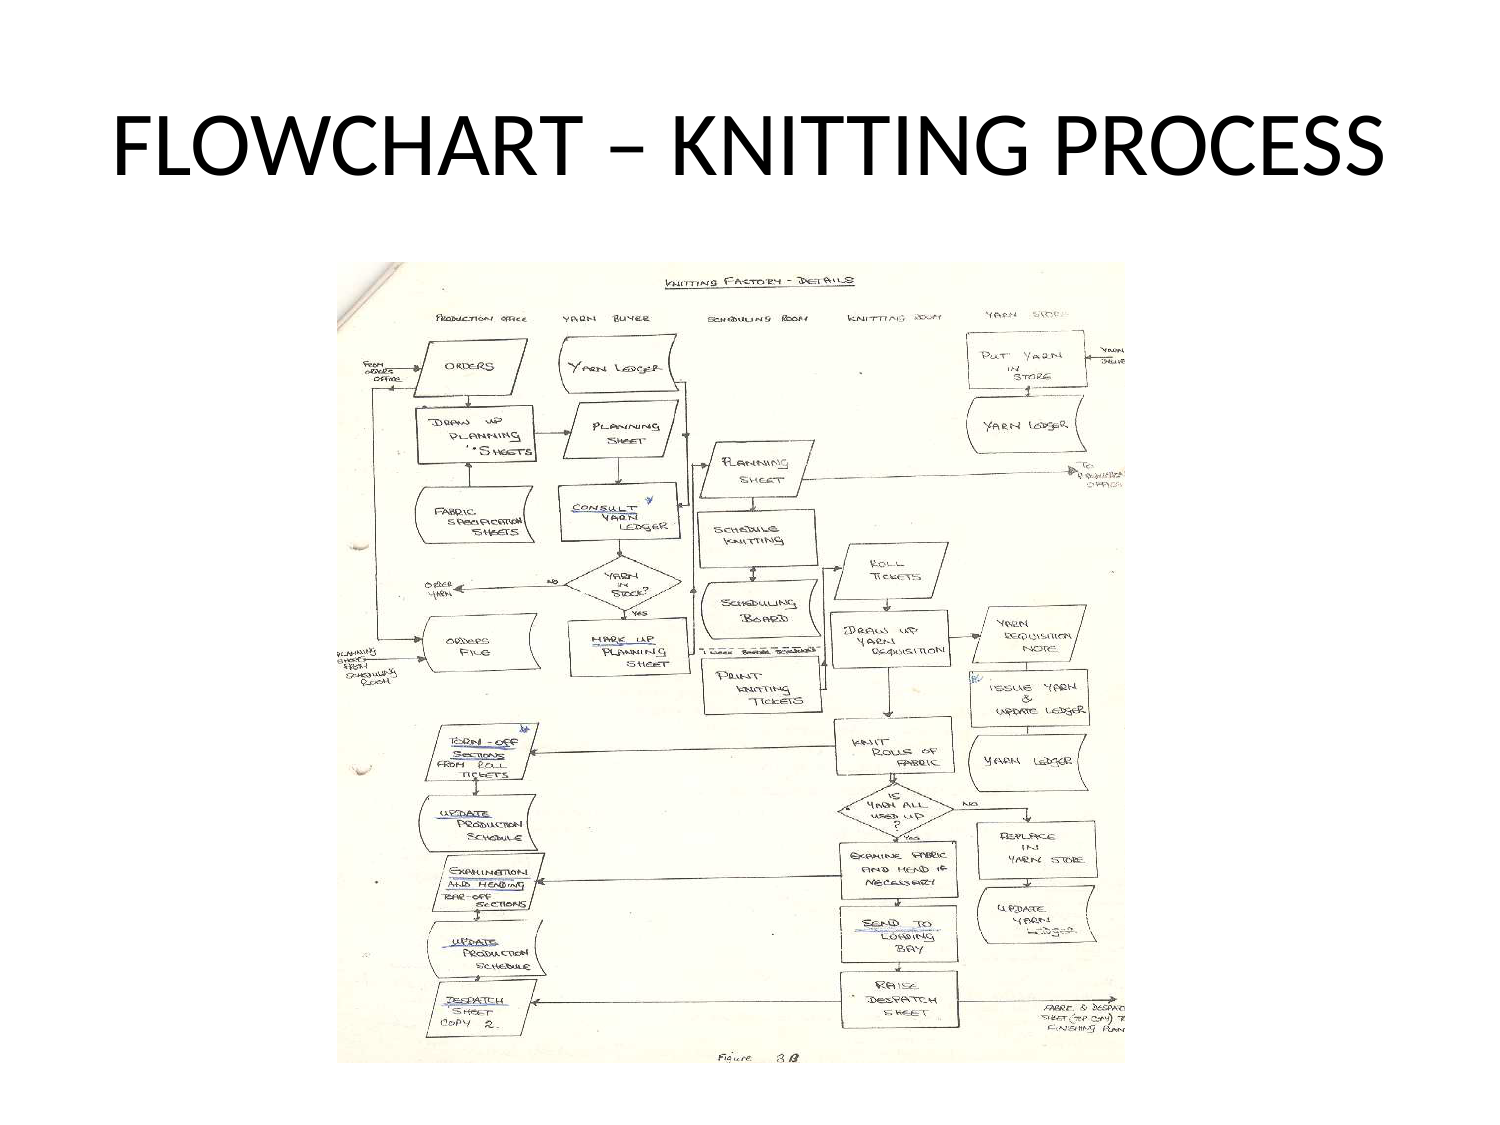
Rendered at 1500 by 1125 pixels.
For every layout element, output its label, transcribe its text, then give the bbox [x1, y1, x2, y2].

title FLOWCHART – KNITTING PROCESS [75, 45, 1425, 233]
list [337, 262, 1126, 1063]
